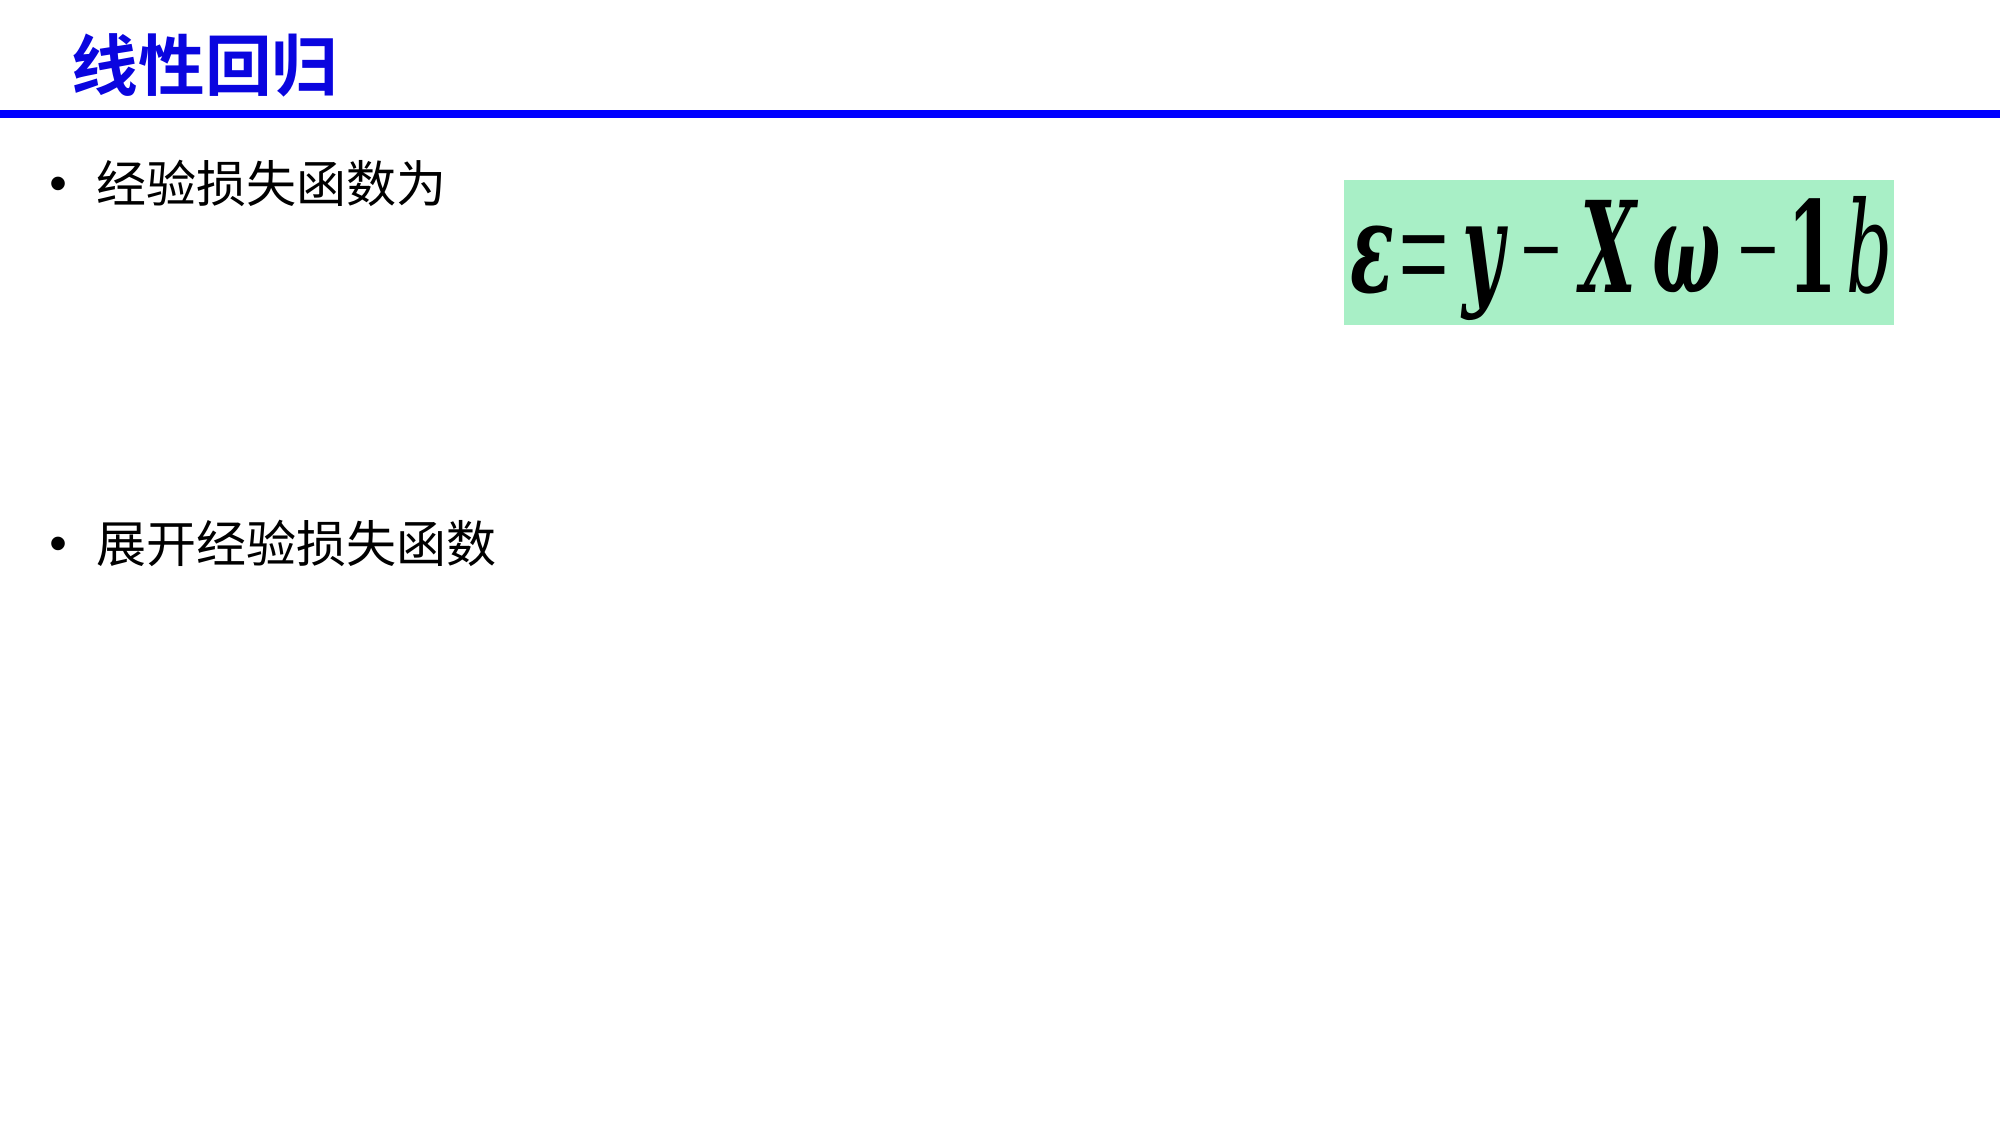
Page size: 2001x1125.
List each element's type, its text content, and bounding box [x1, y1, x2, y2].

text_box 线性回归 [56, 16, 1306, 110]
